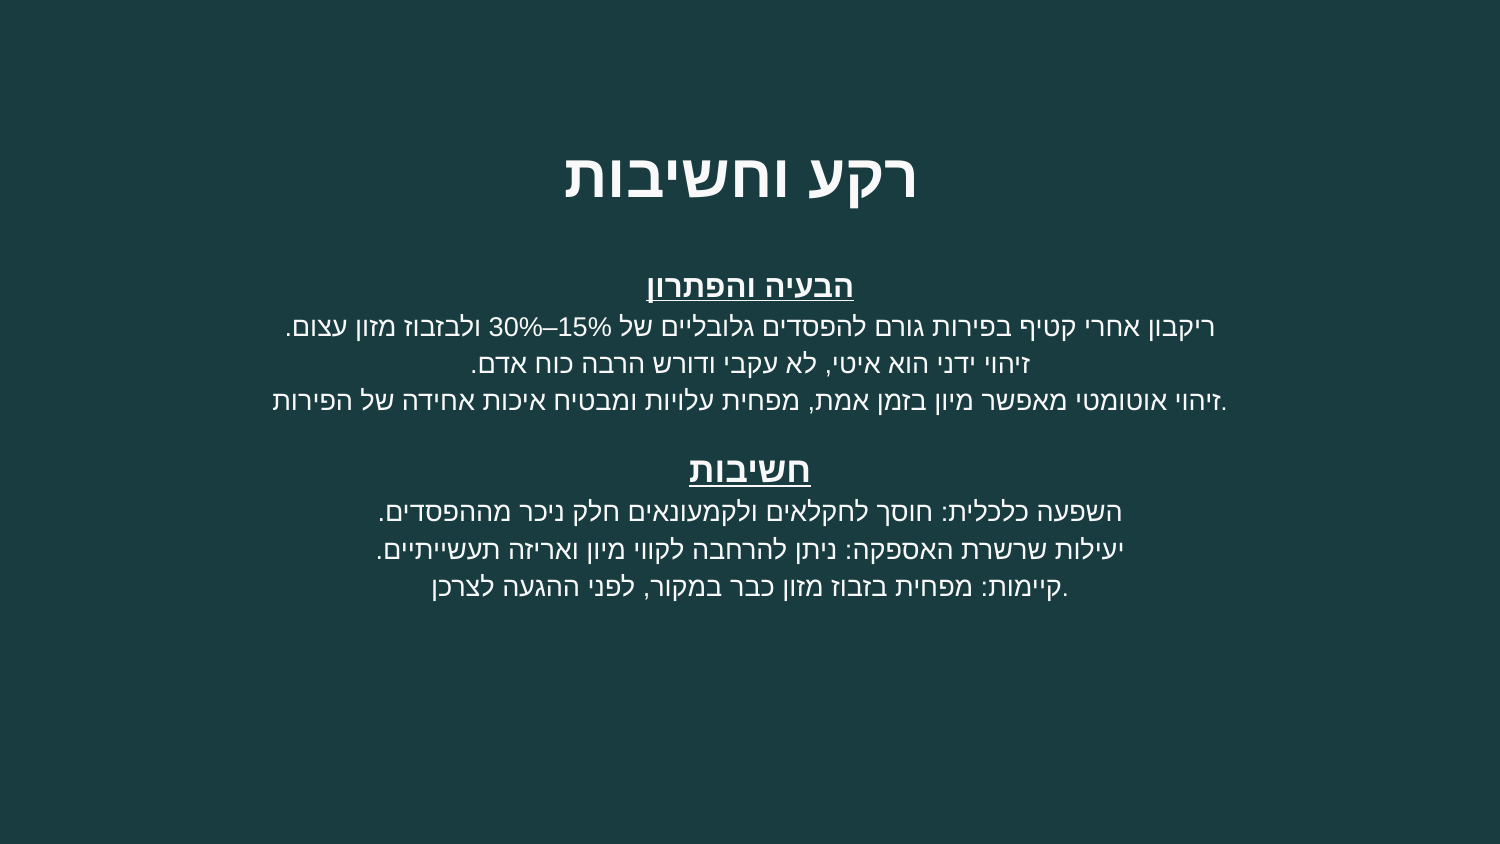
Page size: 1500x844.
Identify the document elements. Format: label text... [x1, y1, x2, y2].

title הבעיה והפתרון ריקבון אחרי קטיף בפירות גורם להפסדים גלובליים של 15%–30% ולבזבוז מזון עצום.​ זיהוי ידני הוא איטי, לא עקבי ודורש הרבה כוח אדם. זיהוי אוטומטי מאפשר מיון בזמן אמת, מפחית עלויות ומבטיח איכות אחידה של הפירות.​ חשיבות השפעה כלכלית: חוסך לחקלאים ולקמעונאים חלק ניכר מההפסדים. יעילות שרשרת האספקה: ניתן להרחבה לקווי מיון ואריזה תעשייתיים. קיימות: מפחית בזבוז מזון כבר במקור, לפני ההגעה לצרכן.​ [181, 261, 1319, 692]
text_box רקע וחשיבות [120, 111, 1365, 239]
